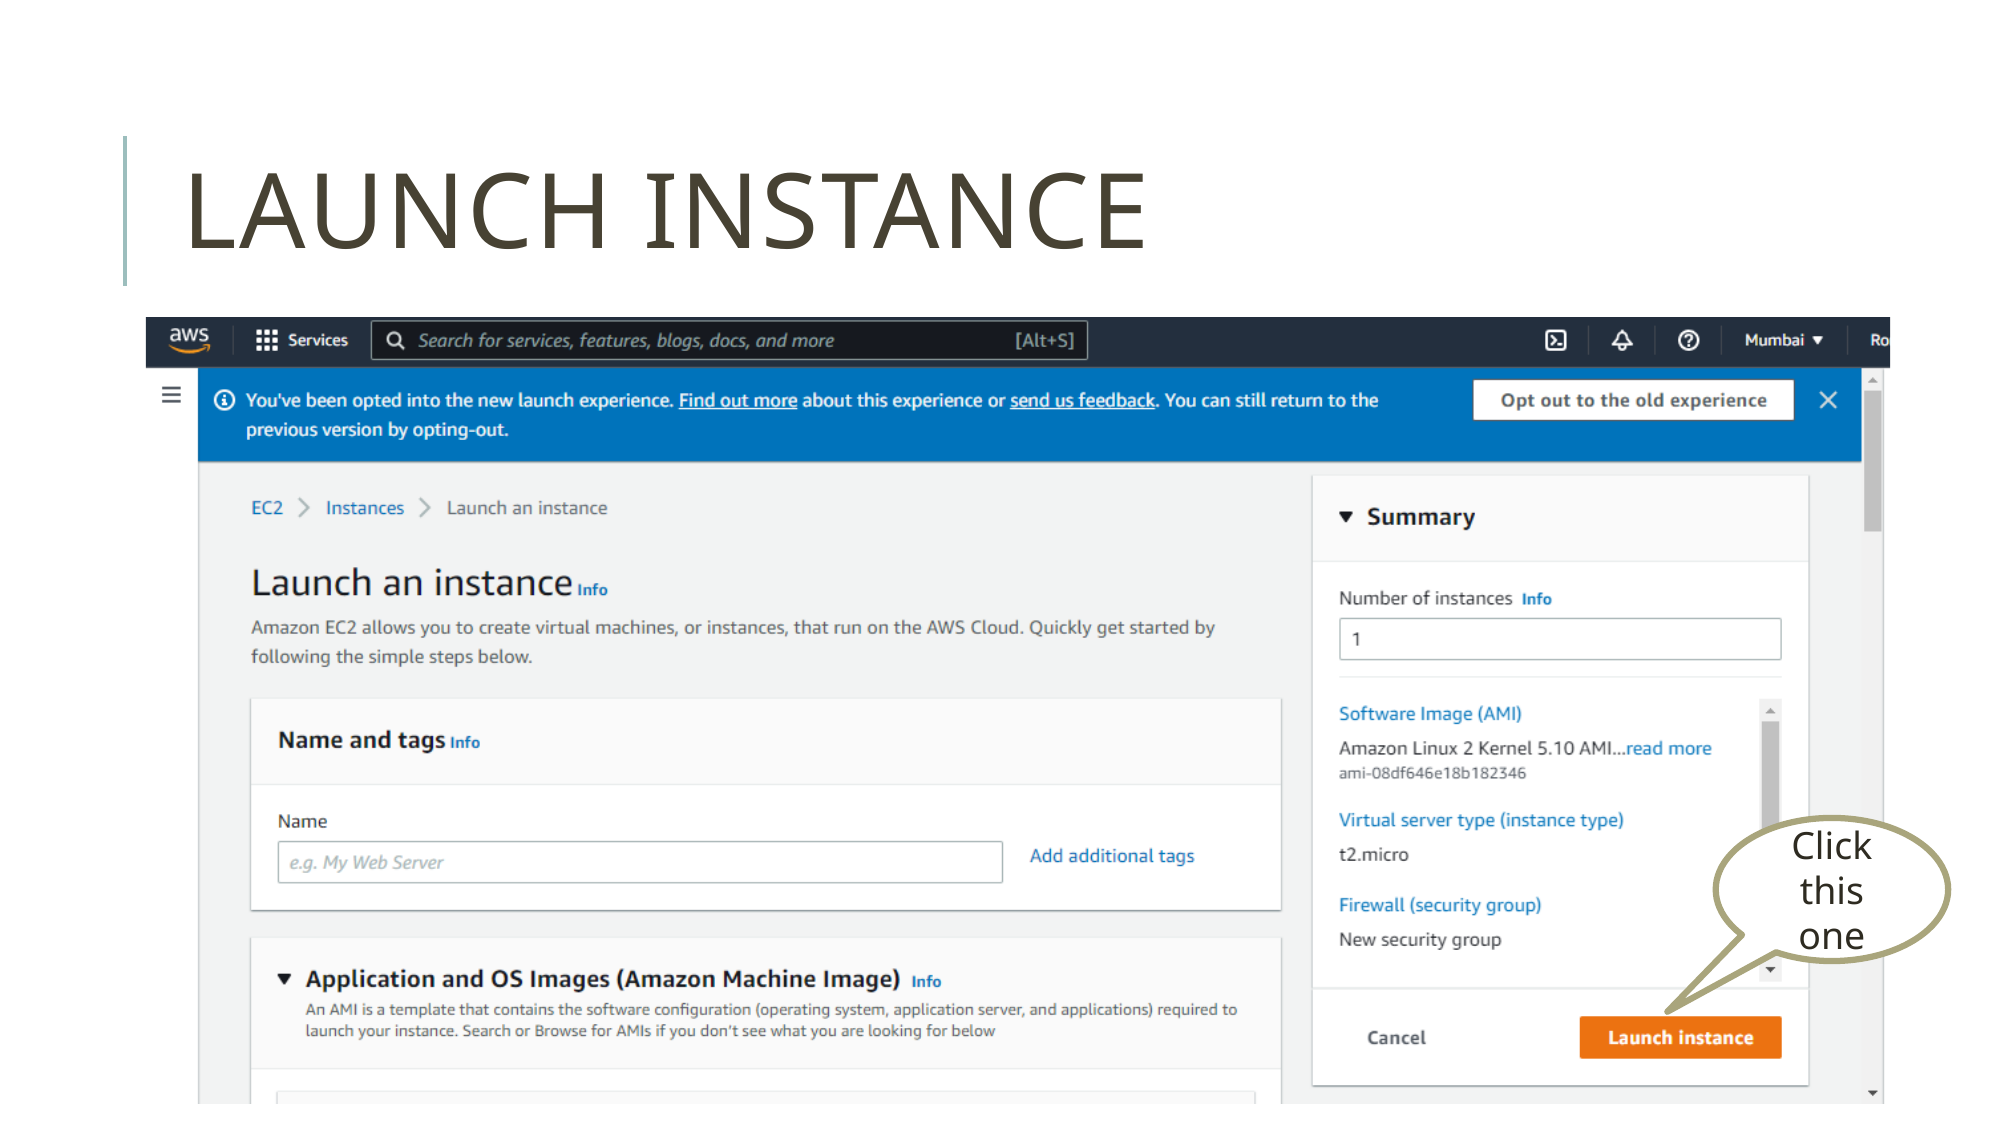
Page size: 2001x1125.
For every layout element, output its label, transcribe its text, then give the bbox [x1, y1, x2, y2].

text_box Click this one [1900, 830, 1950, 949]
title Launch Instance [168, 96, 1763, 312]
picture [145, 317, 1891, 1105]
